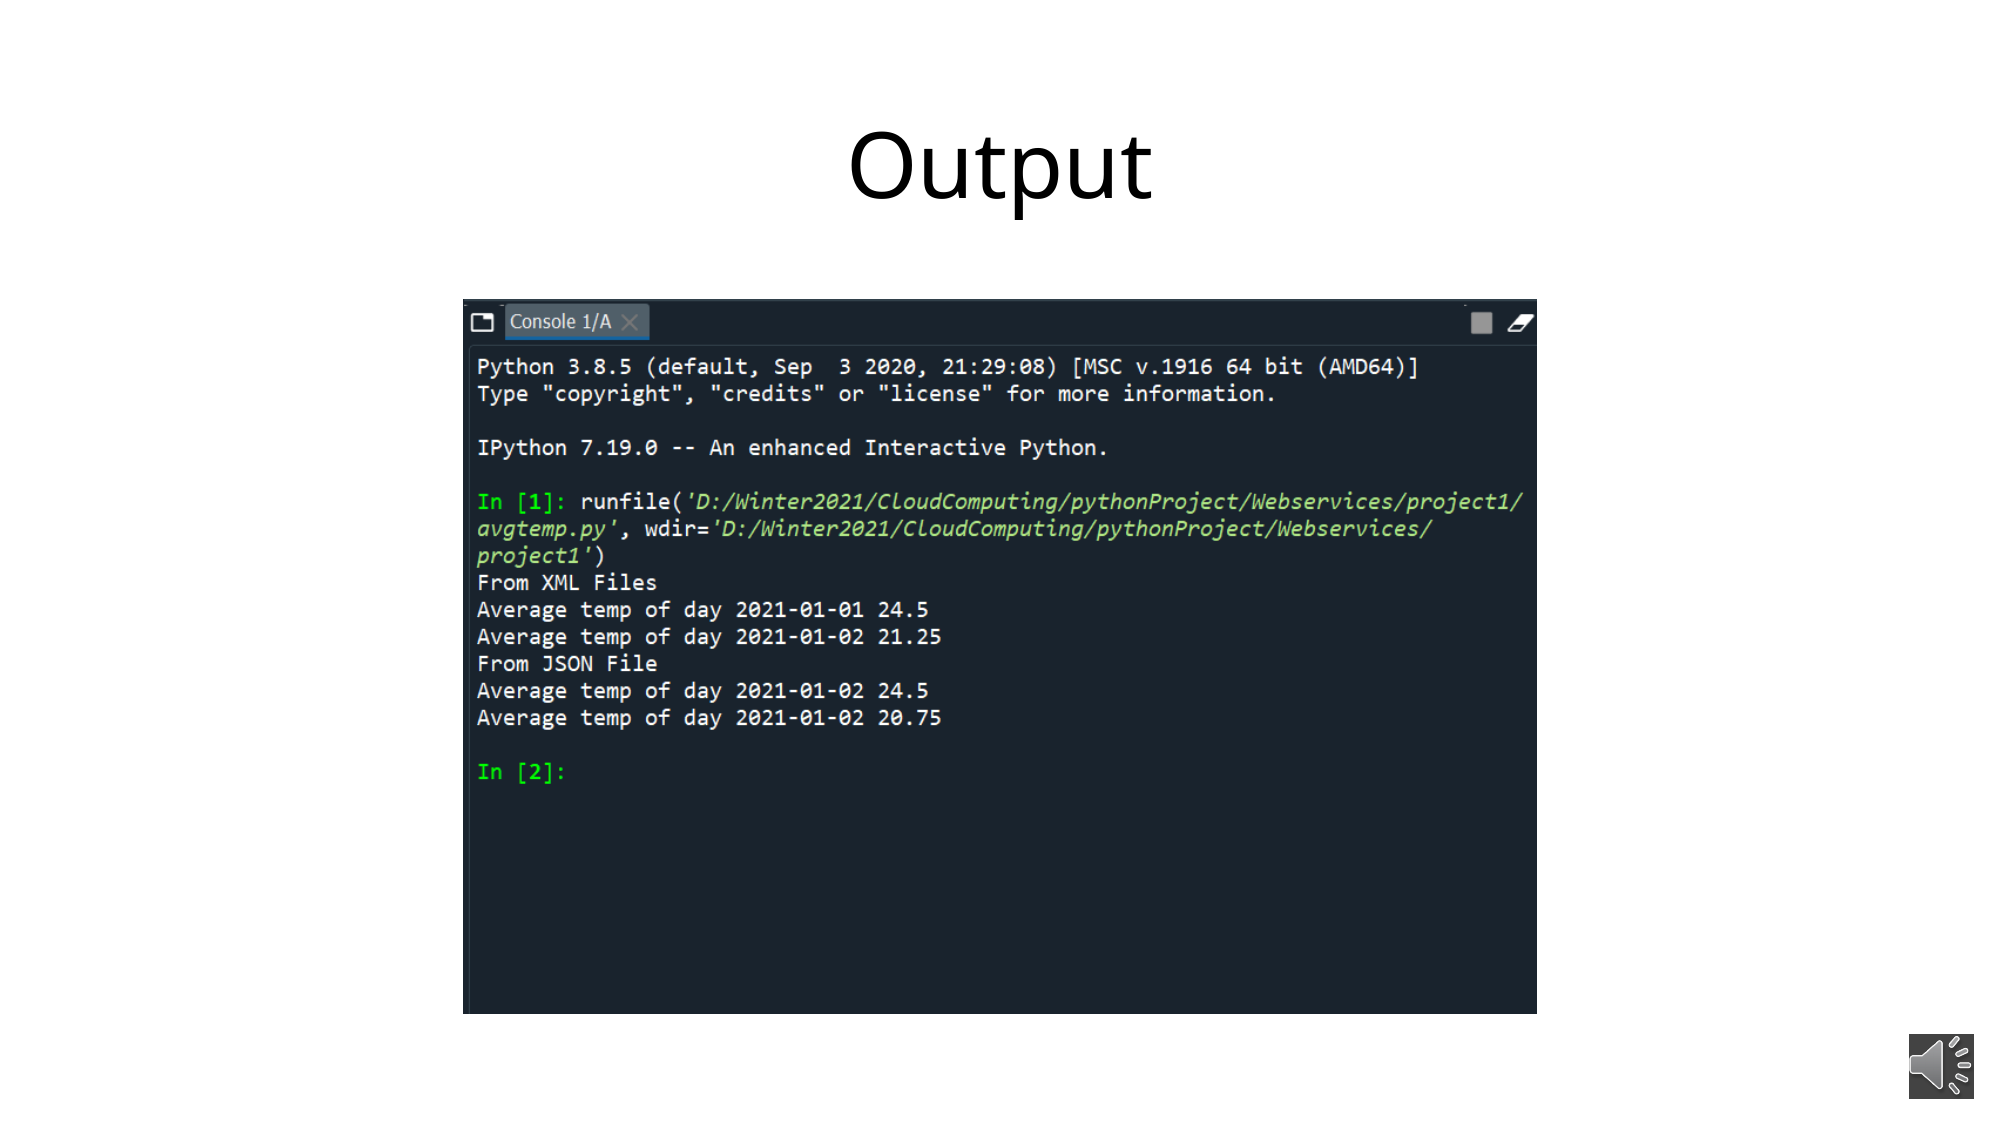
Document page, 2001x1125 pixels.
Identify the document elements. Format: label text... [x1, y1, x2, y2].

title Output [137, 59, 1863, 278]
picture [1908, 1033, 1975, 1100]
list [463, 299, 1537, 1014]
